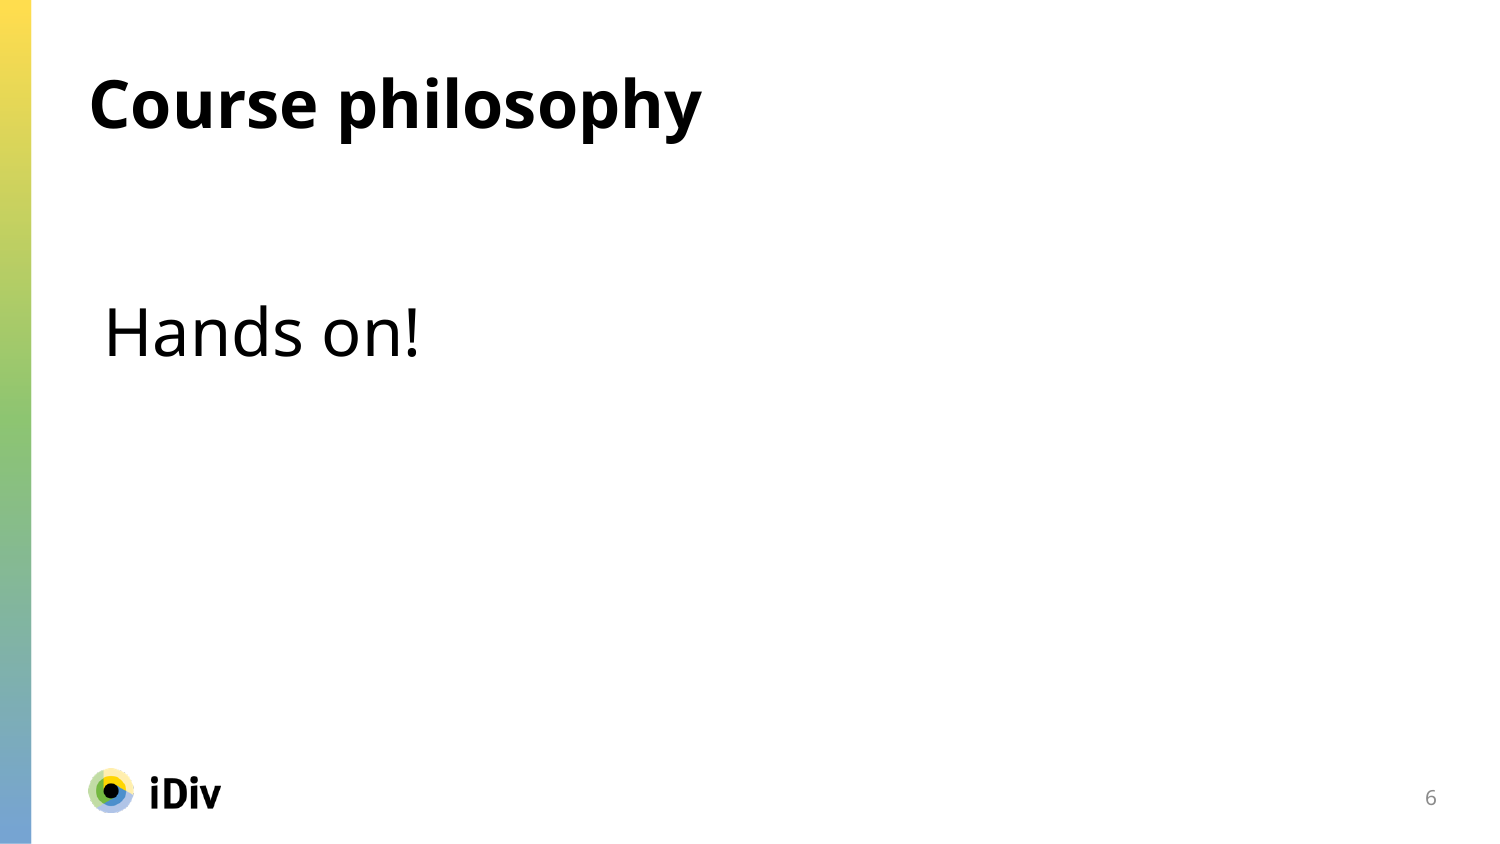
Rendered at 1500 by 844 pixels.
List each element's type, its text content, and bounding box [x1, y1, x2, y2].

picture [0, 0, 1500, 844]
list Course philosophy [88, 61, 1437, 157]
slide_number 6 [1240, 767, 1437, 813]
list Hands on! [88, 189, 1437, 736]
